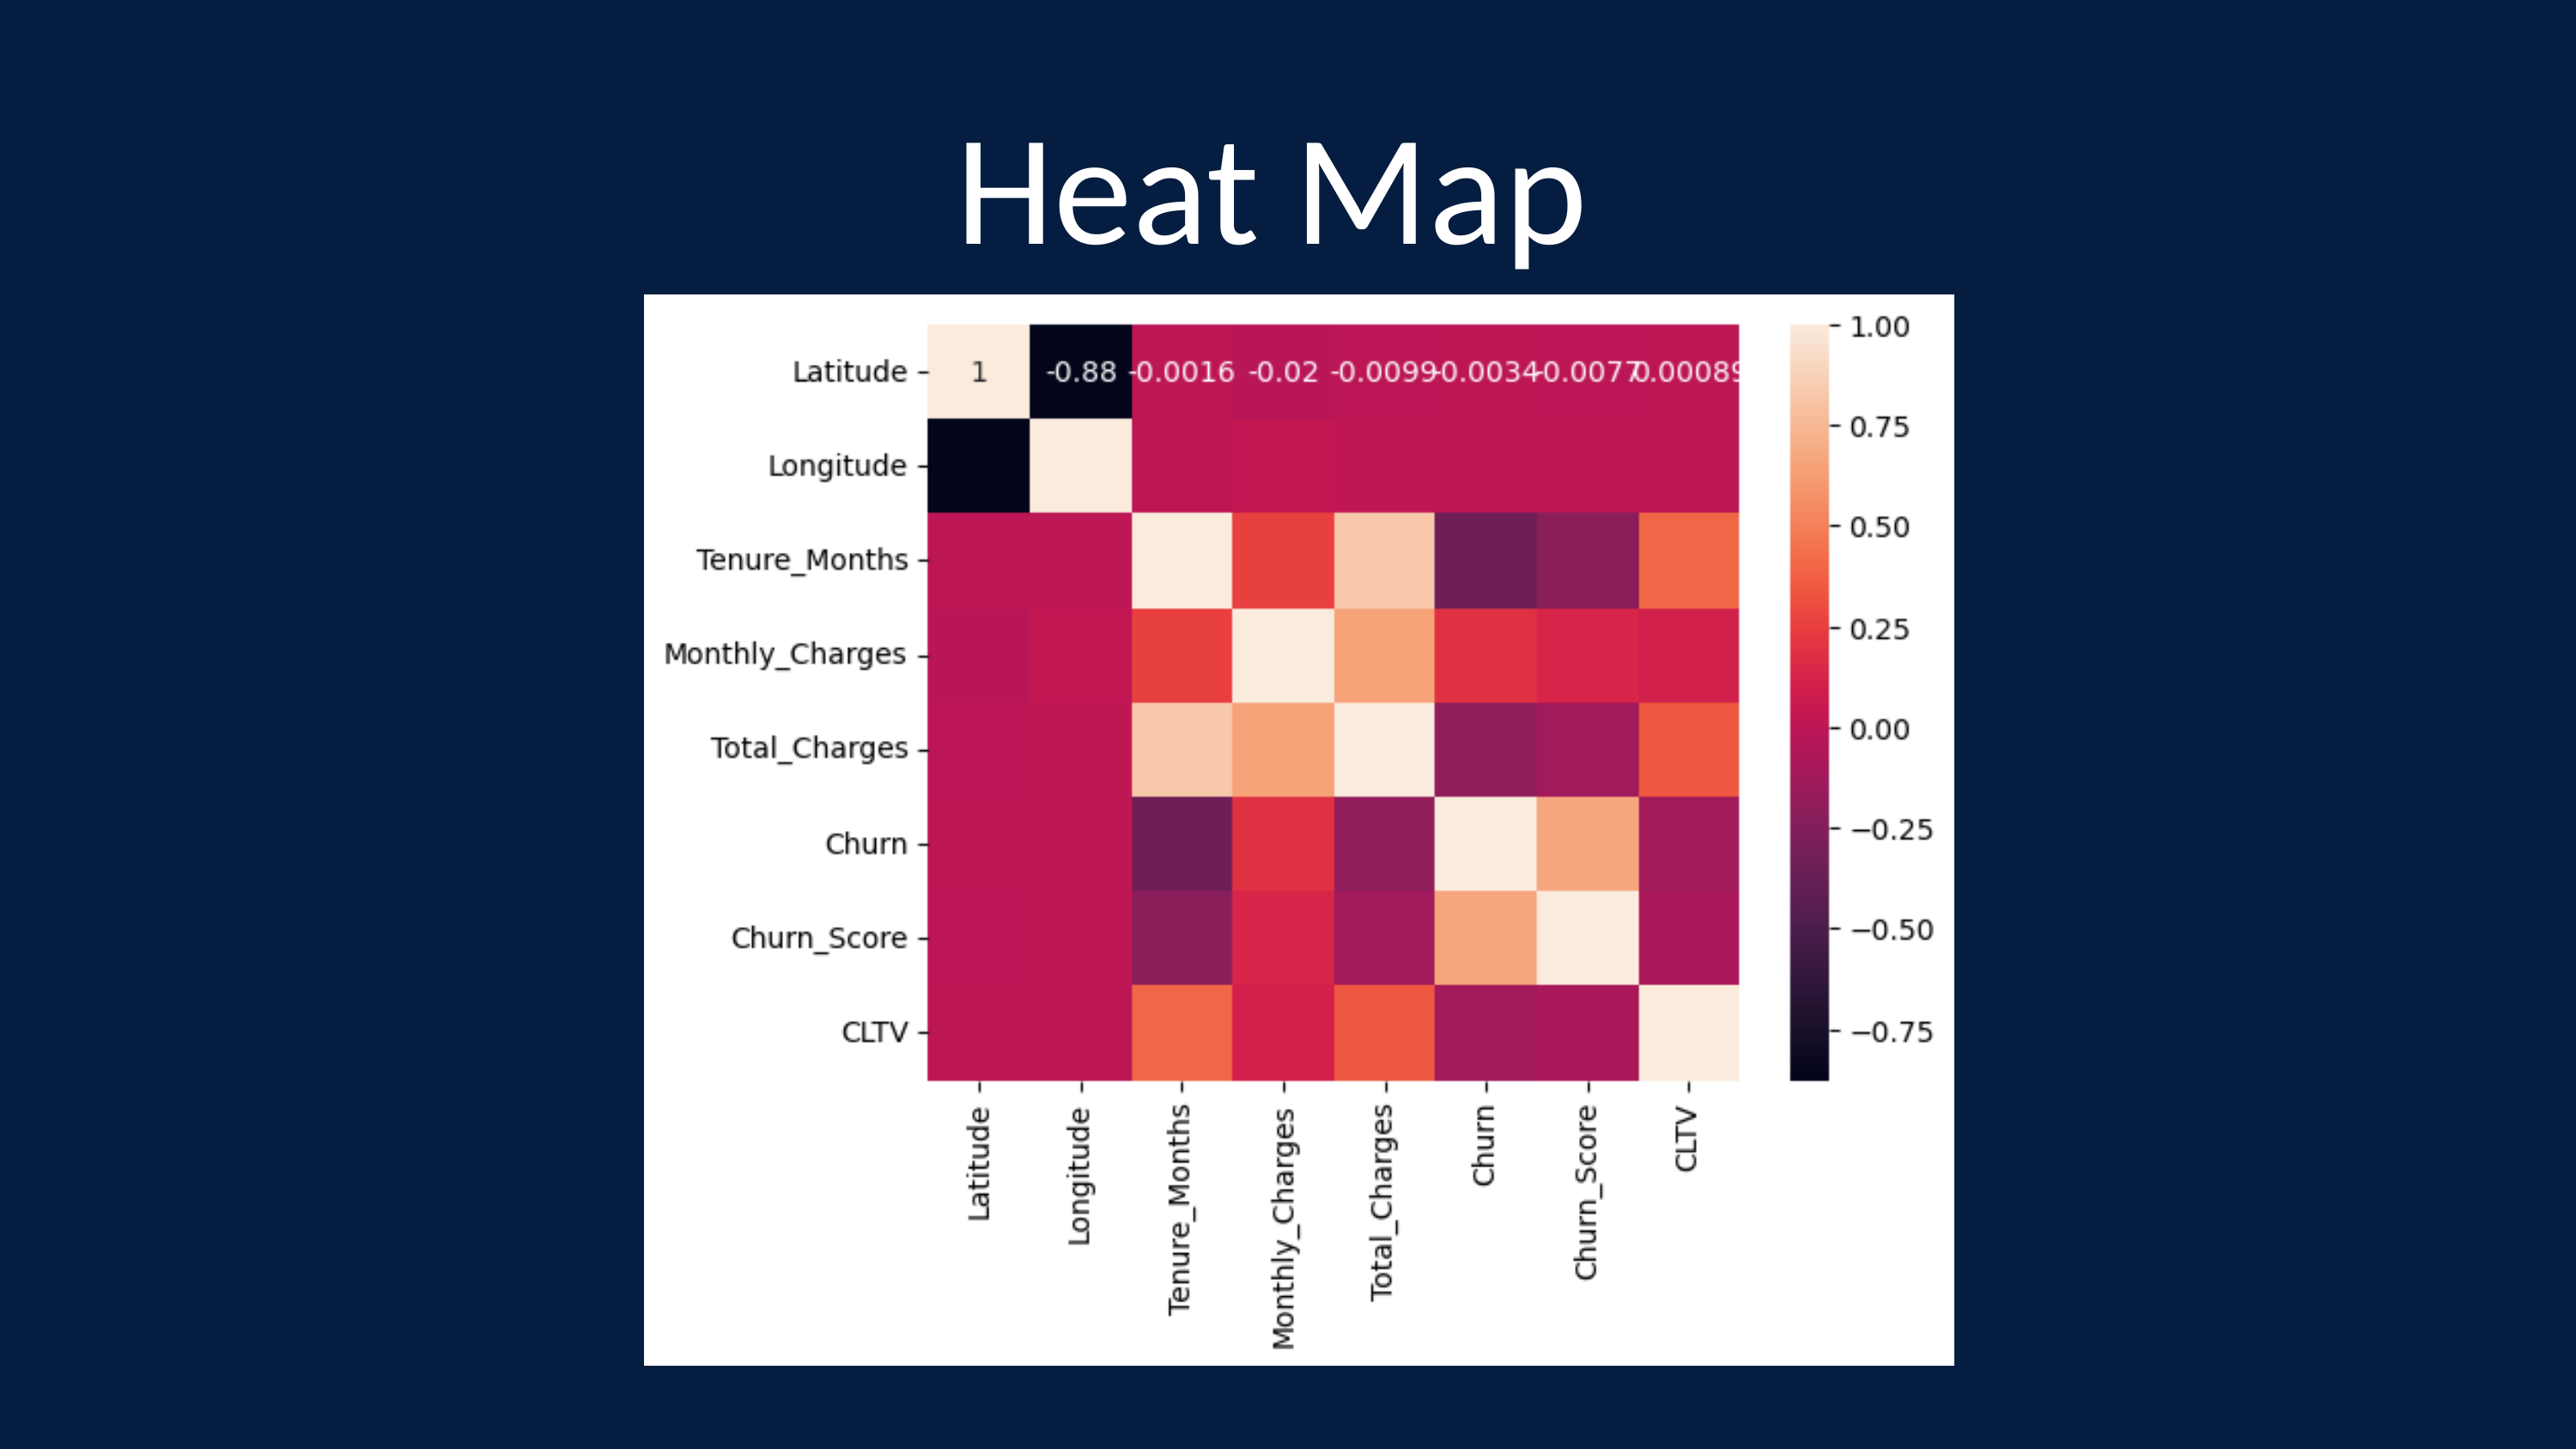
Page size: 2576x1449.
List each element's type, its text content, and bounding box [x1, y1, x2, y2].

text_box Heat Map [193, 80, 2351, 282]
picture [643, 294, 1955, 1367]
